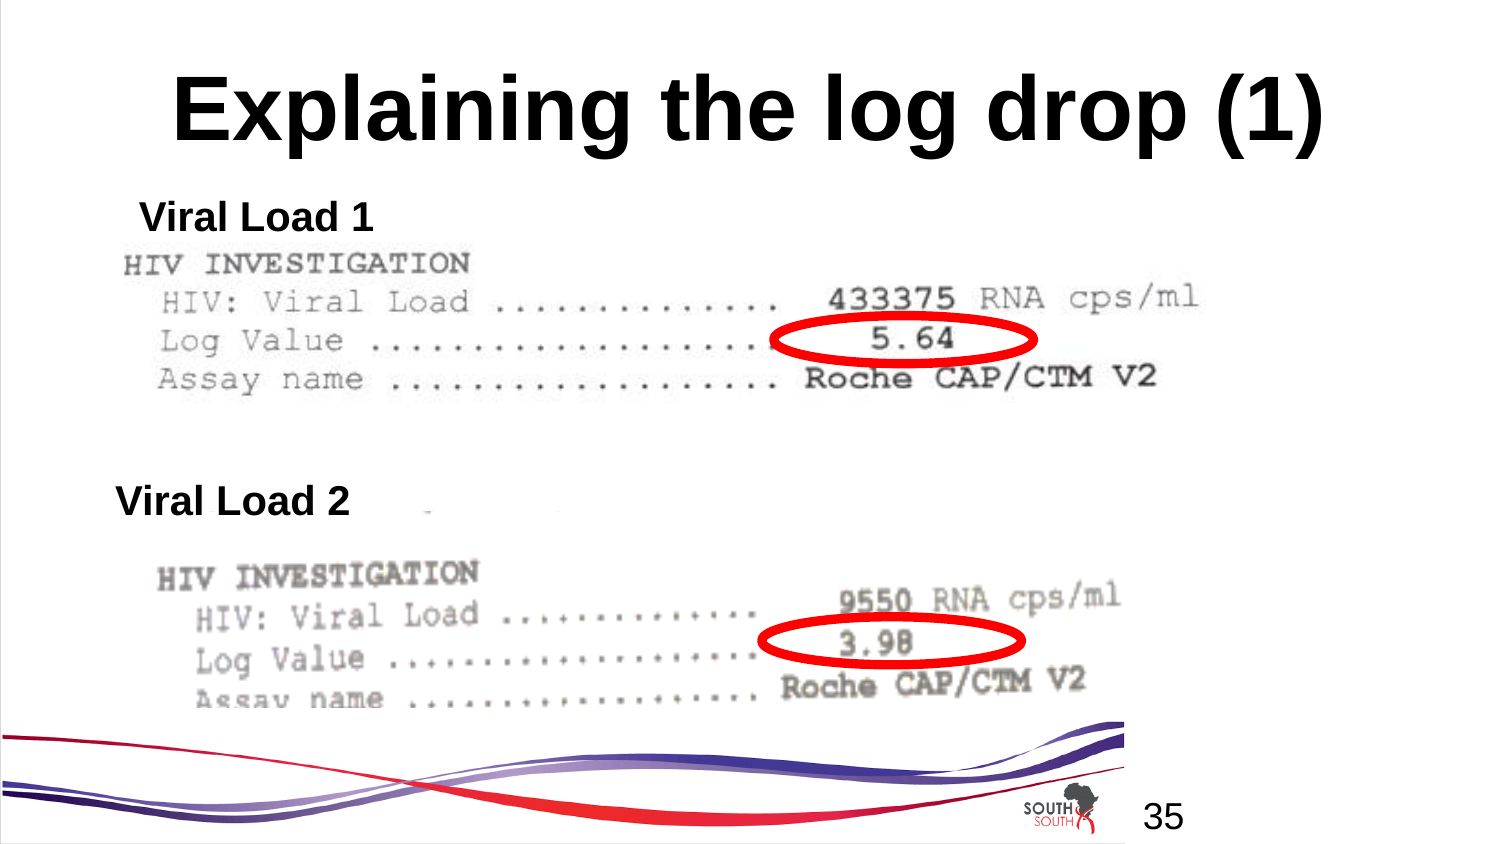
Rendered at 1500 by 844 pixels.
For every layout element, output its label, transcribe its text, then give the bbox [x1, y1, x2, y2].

picture [0, 0, 1294, 844]
text_box Viral Load 1 [123, 182, 502, 222]
slide_number ‹#› [1127, 784, 1478, 830]
title Explaining the log drop (1) [75, 33, 1425, 175]
text_box Viral Load 2 [100, 466, 479, 509]
